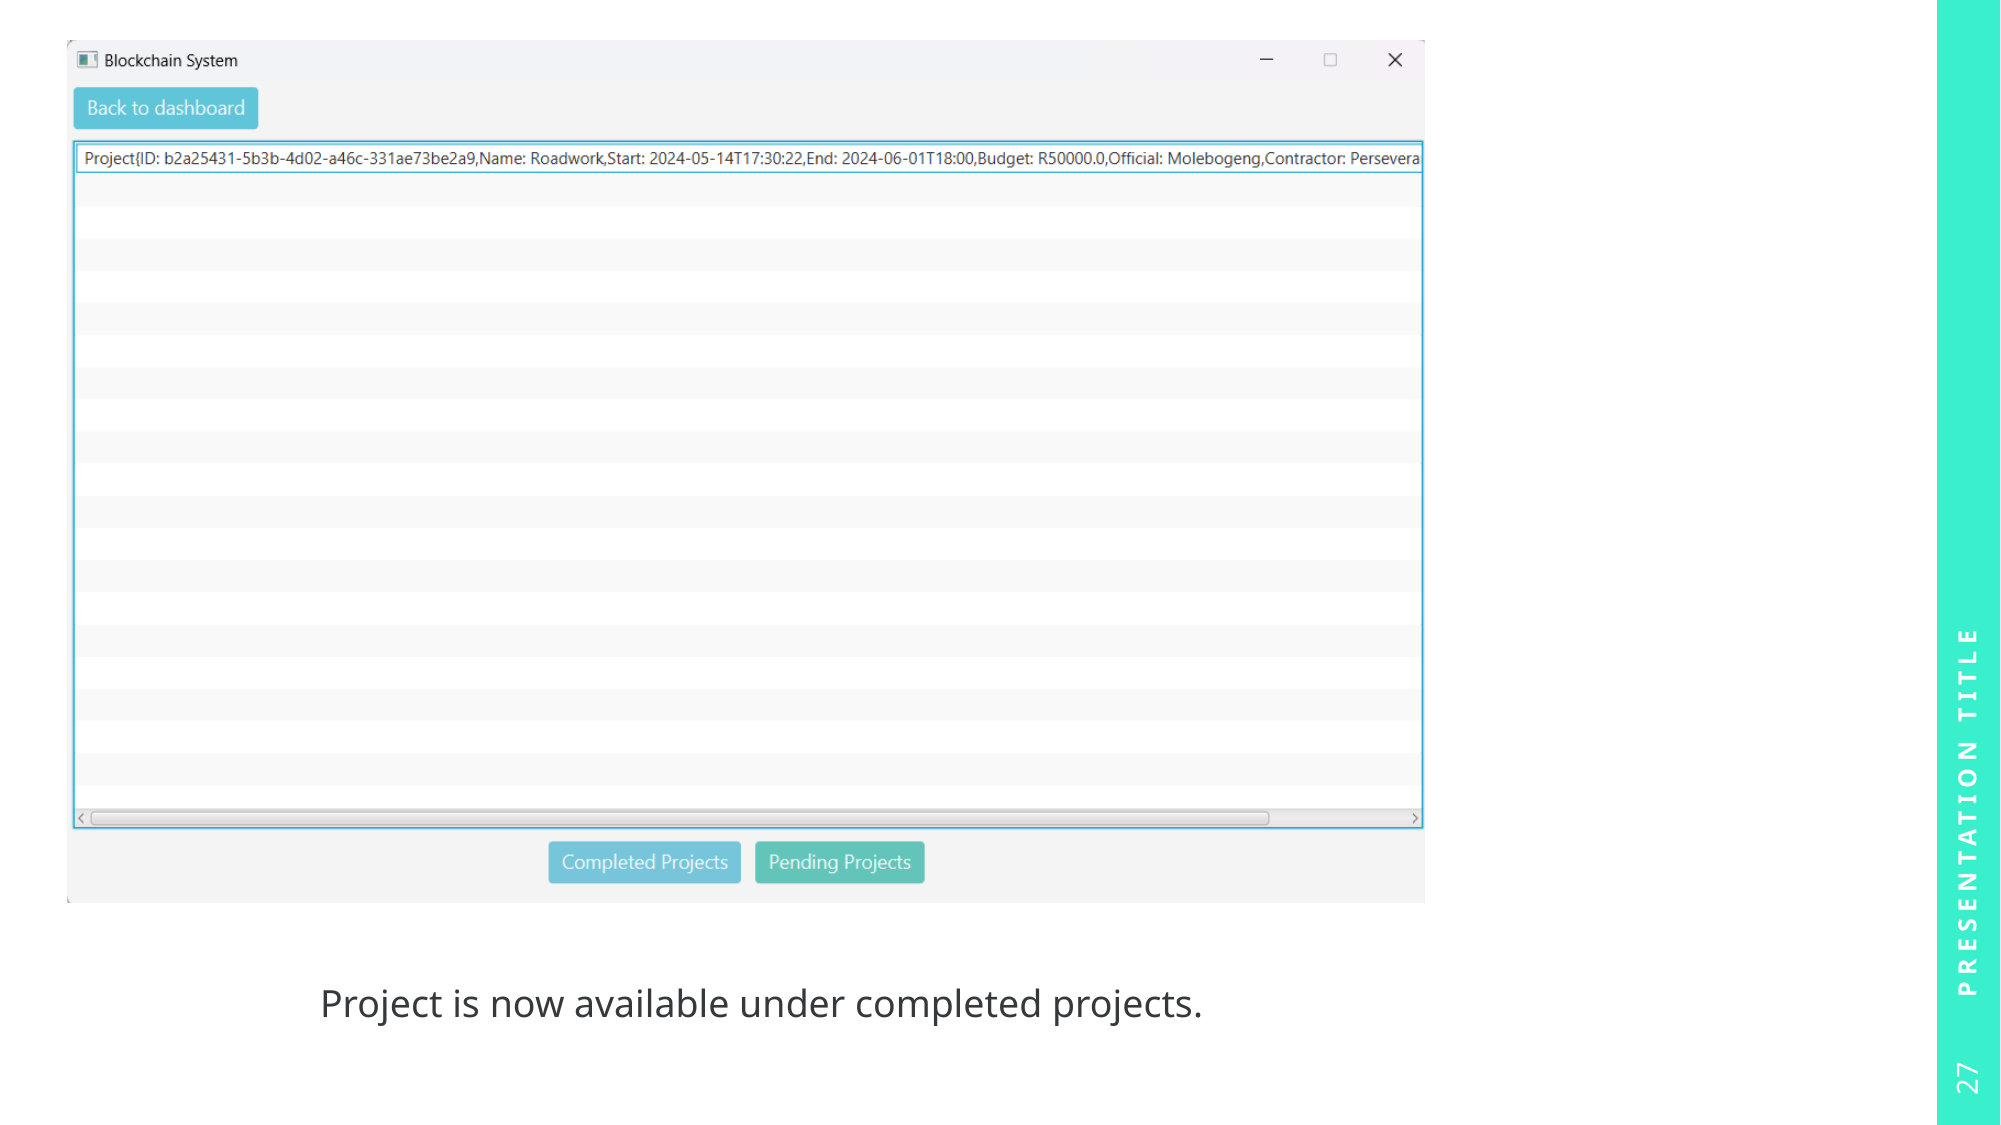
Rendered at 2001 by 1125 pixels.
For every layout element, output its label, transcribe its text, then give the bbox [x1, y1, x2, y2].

slide_number 27 [1937, 1032, 2000, 1125]
footer Presentation Title [1937, 0, 2000, 1032]
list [67, 40, 1425, 903]
text_box Project is now available under completed projects. [305, 972, 1459, 1033]
